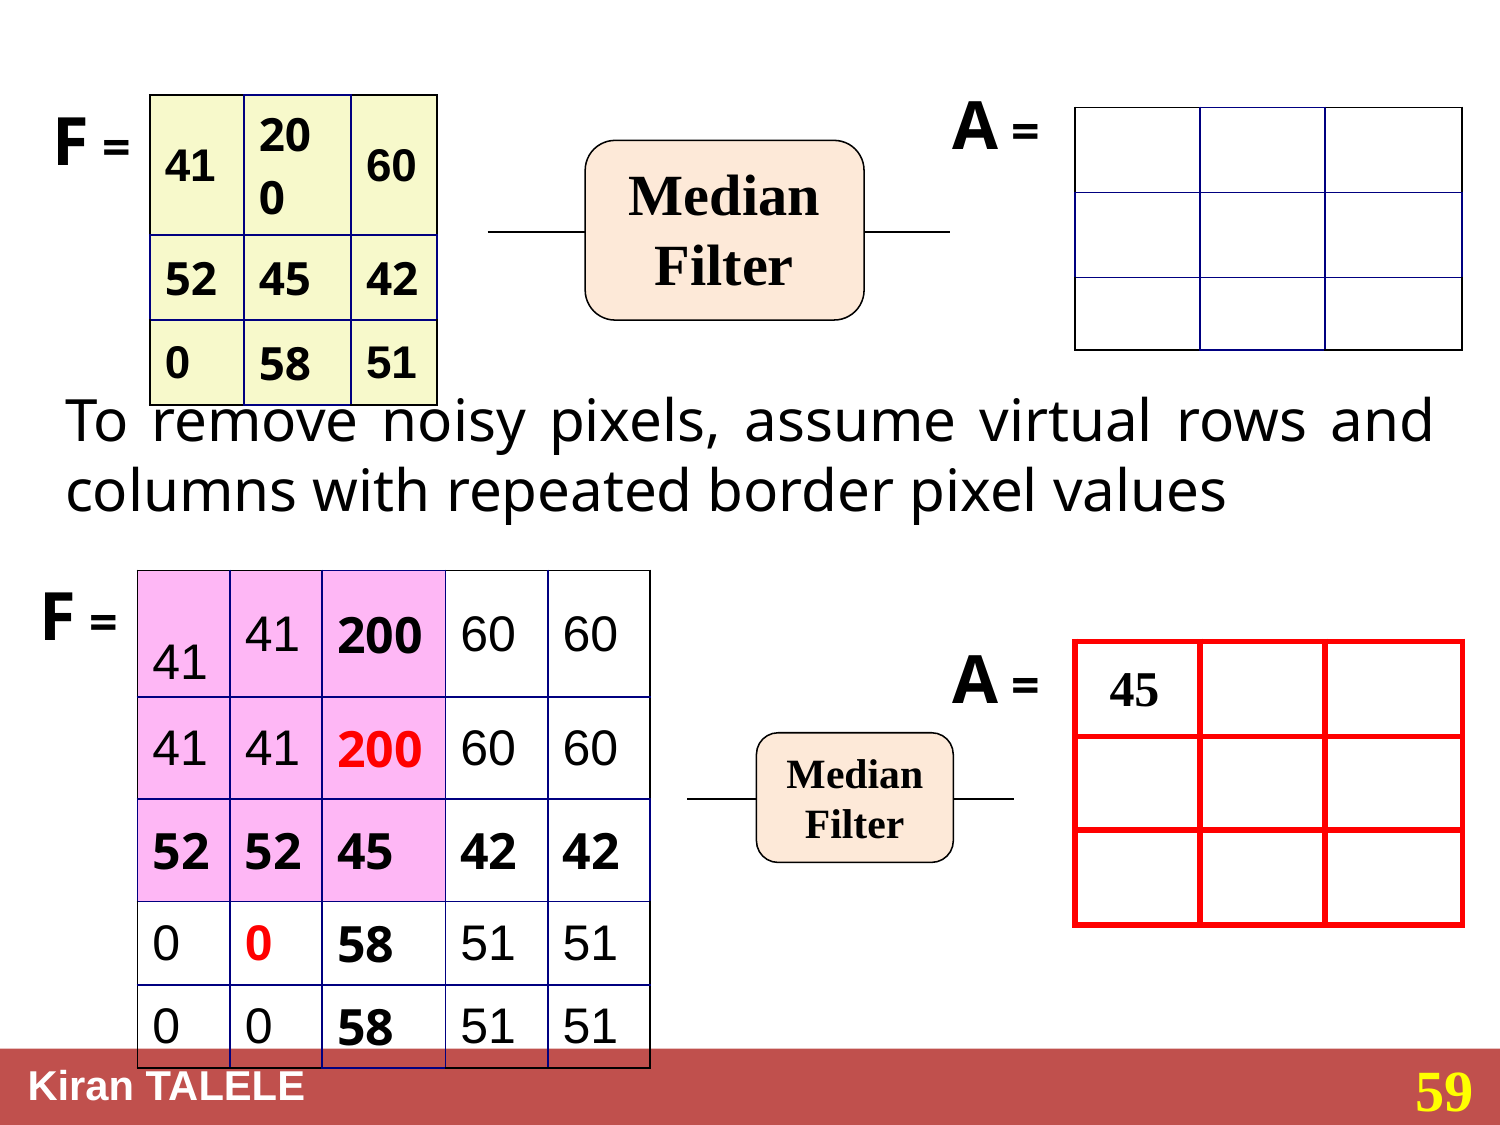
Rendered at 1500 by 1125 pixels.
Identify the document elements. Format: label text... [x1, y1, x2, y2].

table_cell 42 [446, 800, 547, 901]
table_cell [1078, 739, 1197, 827]
table_cell 41 [231, 698, 321, 798]
text_box F = [37, 91, 188, 188]
table_cell 42 [549, 800, 649, 901]
table_cell 0 [138, 902, 229, 984]
table_cell 0 [138, 986, 229, 1044]
table_cell 51 [446, 902, 547, 984]
table_cell 42 [352, 236, 436, 319]
table_header [1201, 108, 1324, 192]
table_cell 52 [231, 800, 321, 901]
table_header 60 [446, 571, 547, 696]
table_cell 45 [245, 236, 350, 319]
table_header 60 [352, 96, 436, 234]
table_cell [1078, 833, 1197, 922]
table_cell 51 [352, 321, 436, 374]
table_cell 41 [138, 698, 229, 798]
table_header [1326, 108, 1461, 192]
table_cell 51 [549, 986, 649, 1044]
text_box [687, 732, 1015, 863]
text_box To remove noisy pixels, assume virtual rows and columns with repeated border pixel values [50, 374, 1450, 532]
table_cell 51 [446, 986, 547, 1044]
table_cell [1076, 193, 1199, 277]
table_cell 58 [323, 902, 445, 984]
table_header 41 [138, 571, 229, 696]
table_cell 51 [549, 902, 649, 984]
table_cell 52 [151, 236, 243, 319]
table_cell [1076, 278, 1199, 349]
table_header 41 [151, 96, 243, 234]
table_cell 0 [151, 321, 243, 374]
table_cell 0 [231, 986, 321, 1044]
table_header [1076, 108, 1199, 192]
table_cell 52 [138, 800, 229, 901]
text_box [487, 140, 951, 321]
table_header 41 [231, 571, 321, 696]
table_cell 58 [245, 321, 350, 374]
table_cell [1203, 833, 1322, 922]
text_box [0, 1045, 1500, 1125]
text_box F = [24, 566, 175, 663]
table_cell [1328, 833, 1460, 922]
table_header [1328, 644, 1460, 734]
table_cell [1201, 193, 1324, 277]
text_box A = [937, 629, 1088, 725]
table_cell 60 [549, 698, 649, 798]
text_box 45 [1094, 649, 1175, 725]
table_cell 0 [231, 902, 321, 984]
table_header [1078, 644, 1197, 734]
table_header 60 [549, 571, 649, 696]
table_cell 45 [323, 800, 445, 901]
table_cell [1201, 278, 1324, 349]
table_header 200 [323, 571, 445, 696]
table_cell [1326, 193, 1461, 277]
table_cell 200 [323, 698, 445, 798]
table_cell 60 [446, 698, 547, 798]
table_cell [1203, 739, 1322, 827]
text_box A = [937, 75, 1088, 171]
table_cell [1328, 739, 1460, 827]
table_cell [1326, 278, 1461, 349]
table_header [1203, 644, 1322, 734]
table_cell 58 [323, 986, 445, 1044]
table_header 200 [245, 96, 350, 234]
